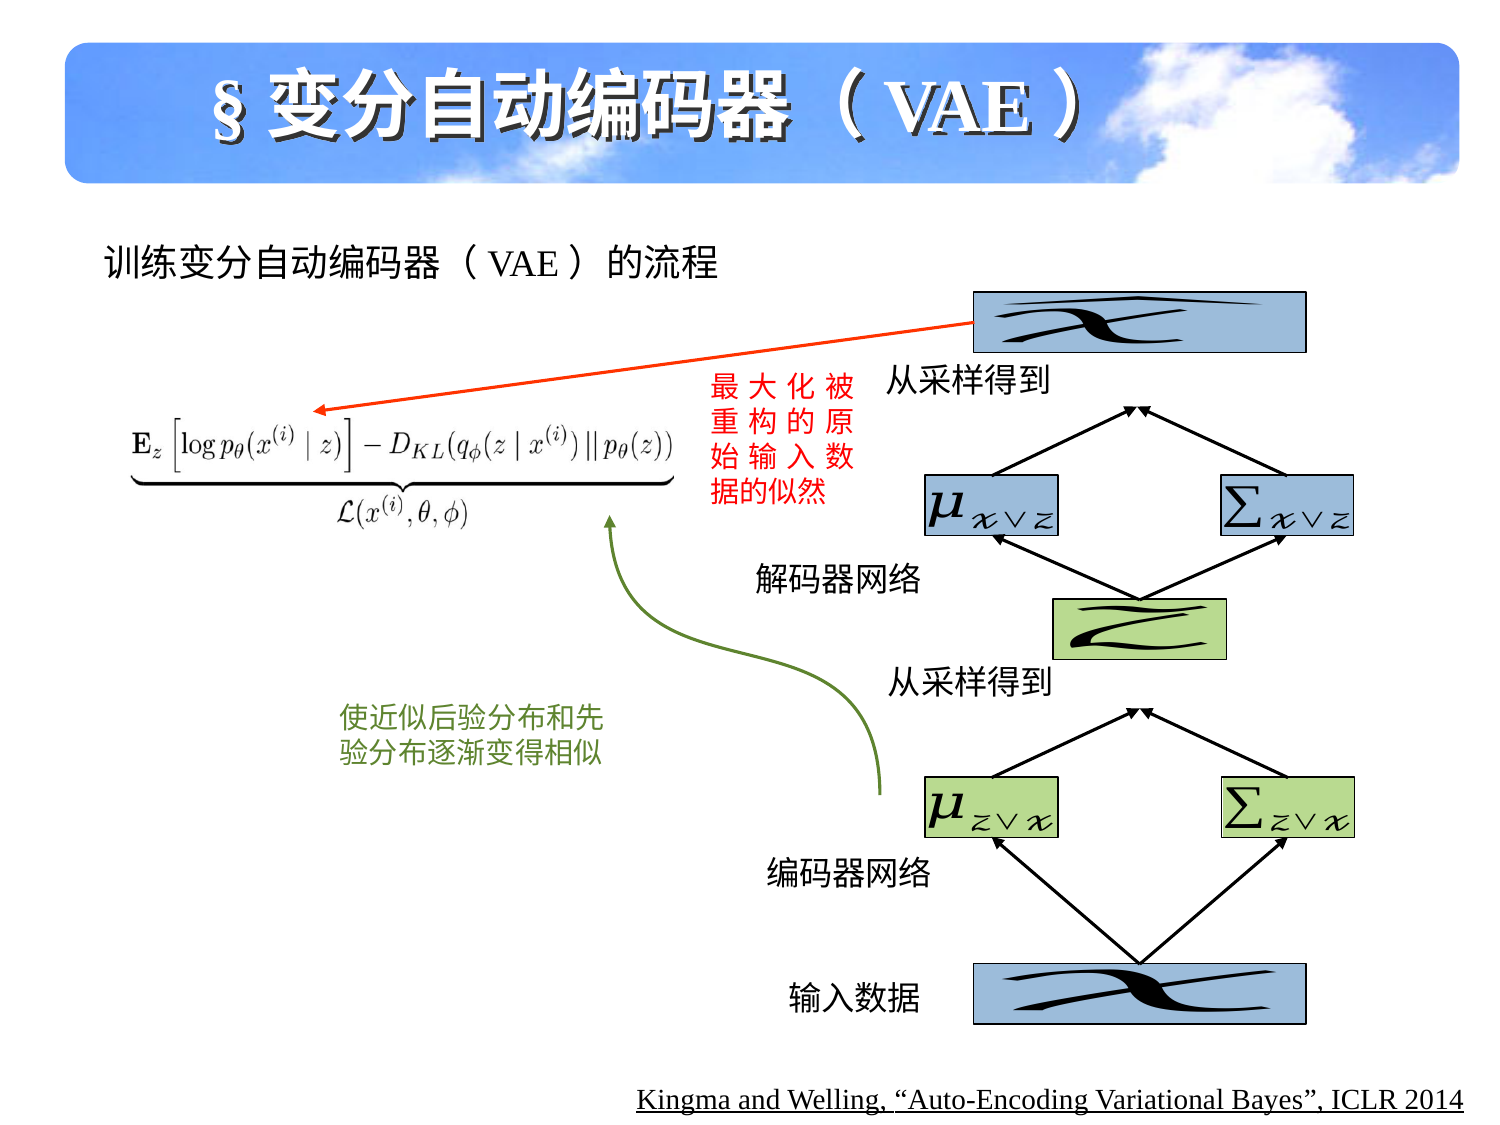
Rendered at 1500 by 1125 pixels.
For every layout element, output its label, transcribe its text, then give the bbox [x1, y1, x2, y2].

picture [111, 397, 692, 540]
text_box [609, 514, 881, 796]
picture [64, 42, 1460, 184]
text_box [1139, 836, 1289, 965]
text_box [1136, 411, 1288, 477]
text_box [991, 712, 1131, 779]
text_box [1139, 712, 1289, 779]
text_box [991, 836, 1131, 965]
title §变分自动编码器（VAE） [194, 42, 1408, 161]
text_box Kingma and Welling, “Auto-Encoding Variational Bayes”, ICLR 2014 [621, 1073, 1500, 1123]
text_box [312, 321, 975, 413]
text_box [991, 534, 1131, 601]
text_box 输入数据 [773, 969, 963, 1025]
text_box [991, 411, 1128, 477]
text_box 使近似后验分布和先验分布逐渐变得相似 [324, 691, 601, 777]
text_box 最大化被重构的原始输入数据的似然 [700, 422, 870, 506]
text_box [1139, 534, 1288, 601]
text_box 训练变分自动编码器（VAE）的流程 [88, 231, 750, 292]
